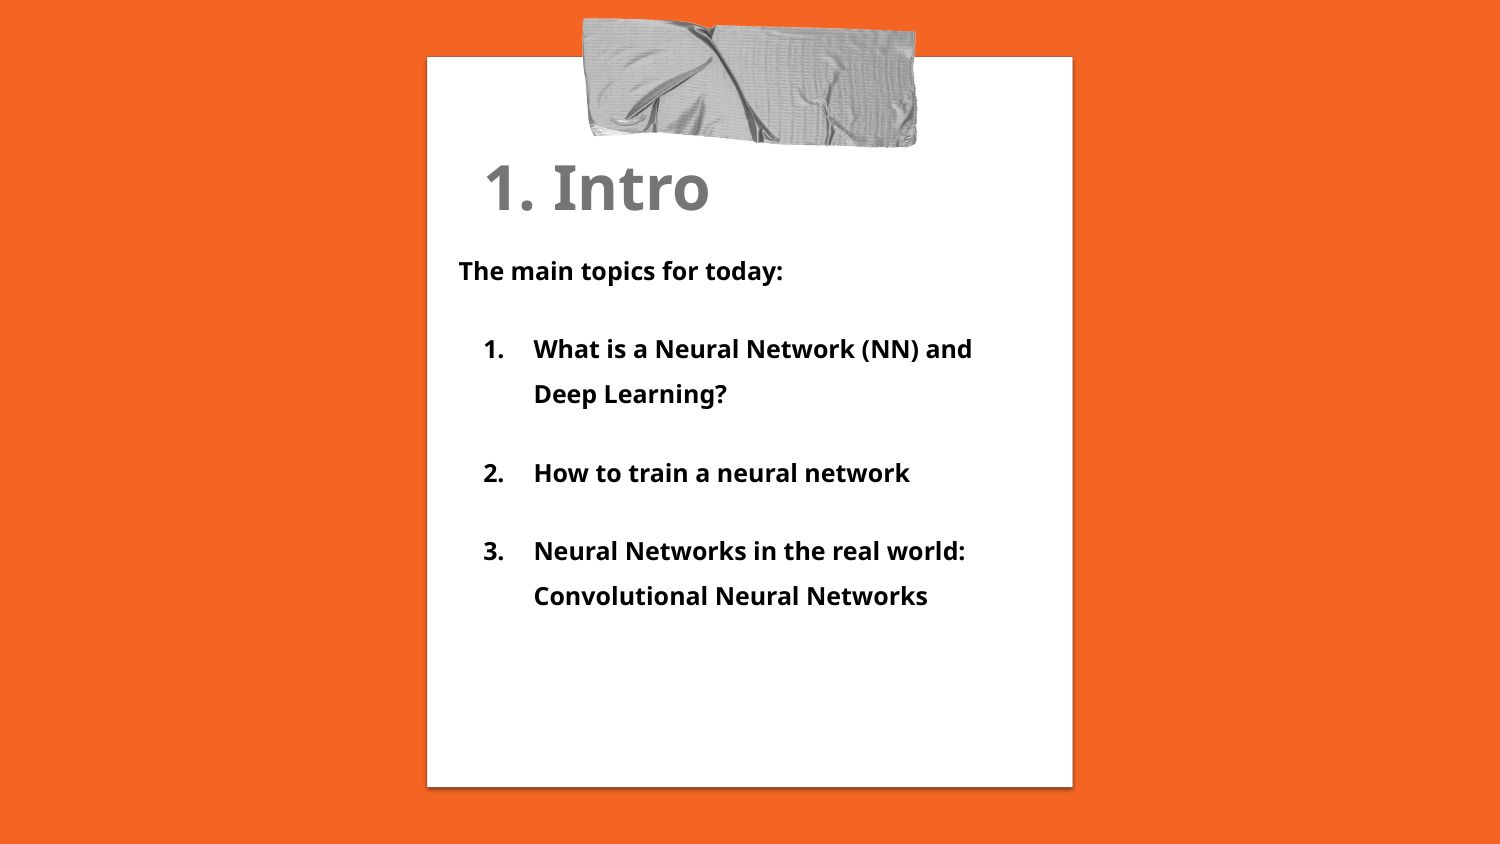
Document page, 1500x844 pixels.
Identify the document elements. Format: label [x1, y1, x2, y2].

picture [400, 16, 1100, 818]
